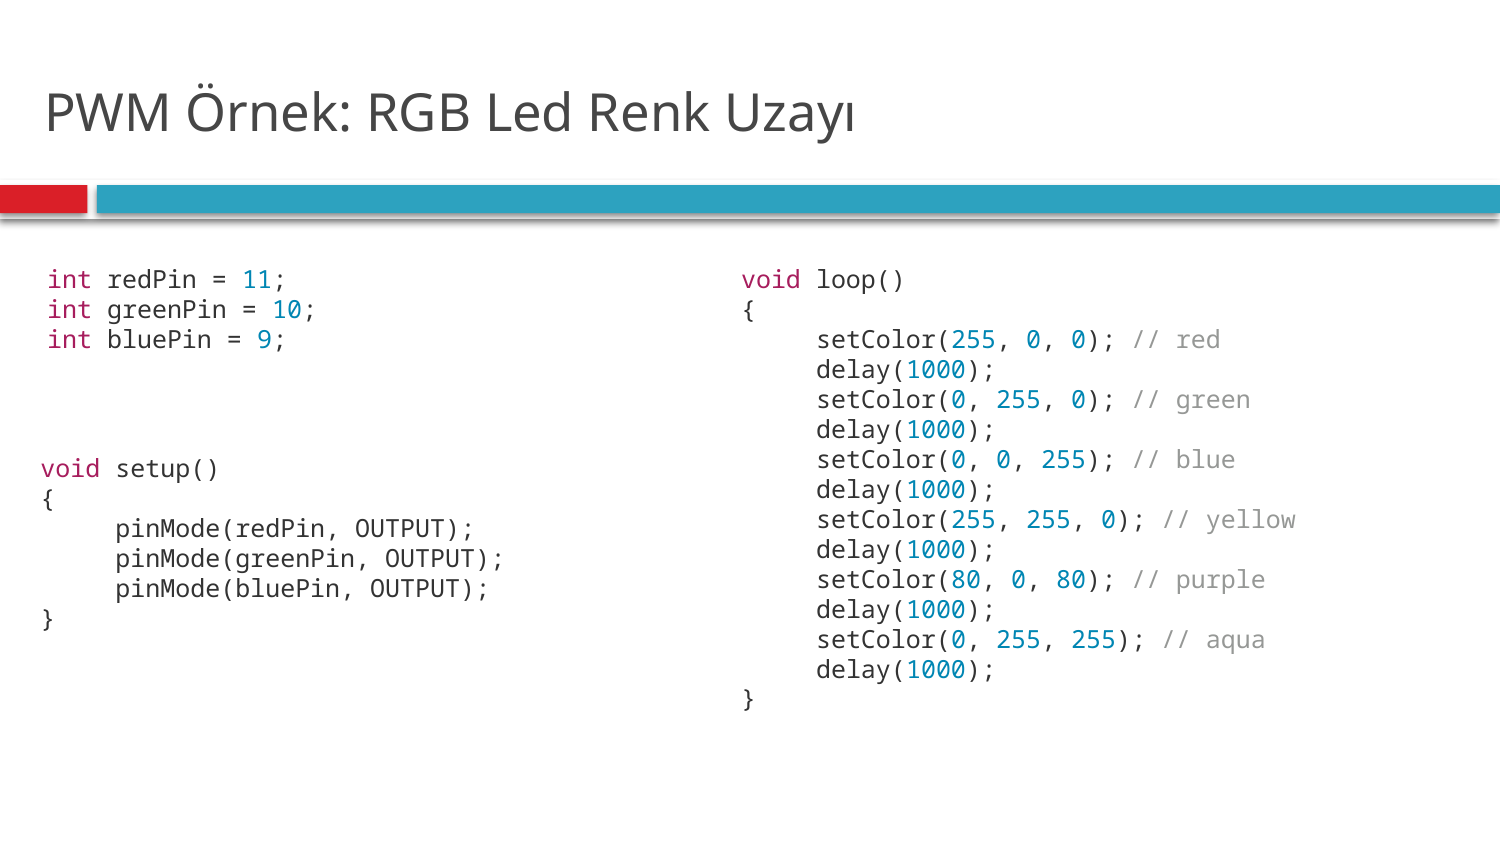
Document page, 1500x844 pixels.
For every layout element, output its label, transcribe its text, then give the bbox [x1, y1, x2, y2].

text_box void setup() { pinMode(redPin, OUTPUT); pinMode(greenPin, OUTPUT); pinMode(bluePin, OUTPUT); } [25, 445, 726, 640]
text_box int redPin = 11; int greenPin = 10; int bluePin = 9; [32, 256, 534, 362]
text_box void loop() { setColor(255, 0, 0); // red delay(1000); setColor(0, 255, 0); // green delay(1000); setColor(0, 0, 255); // blue delay(1000); setColor(255, 255, 0); // yellow delay(1000); setColor(80, 0, 80); // purple delay(1000); setColor(0, 255, 255); // aqua delay(1000); } [726, 256, 1477, 721]
text_box PWM Örnek: RGB Led Renk Uzayı [29, 33, 987, 150]
